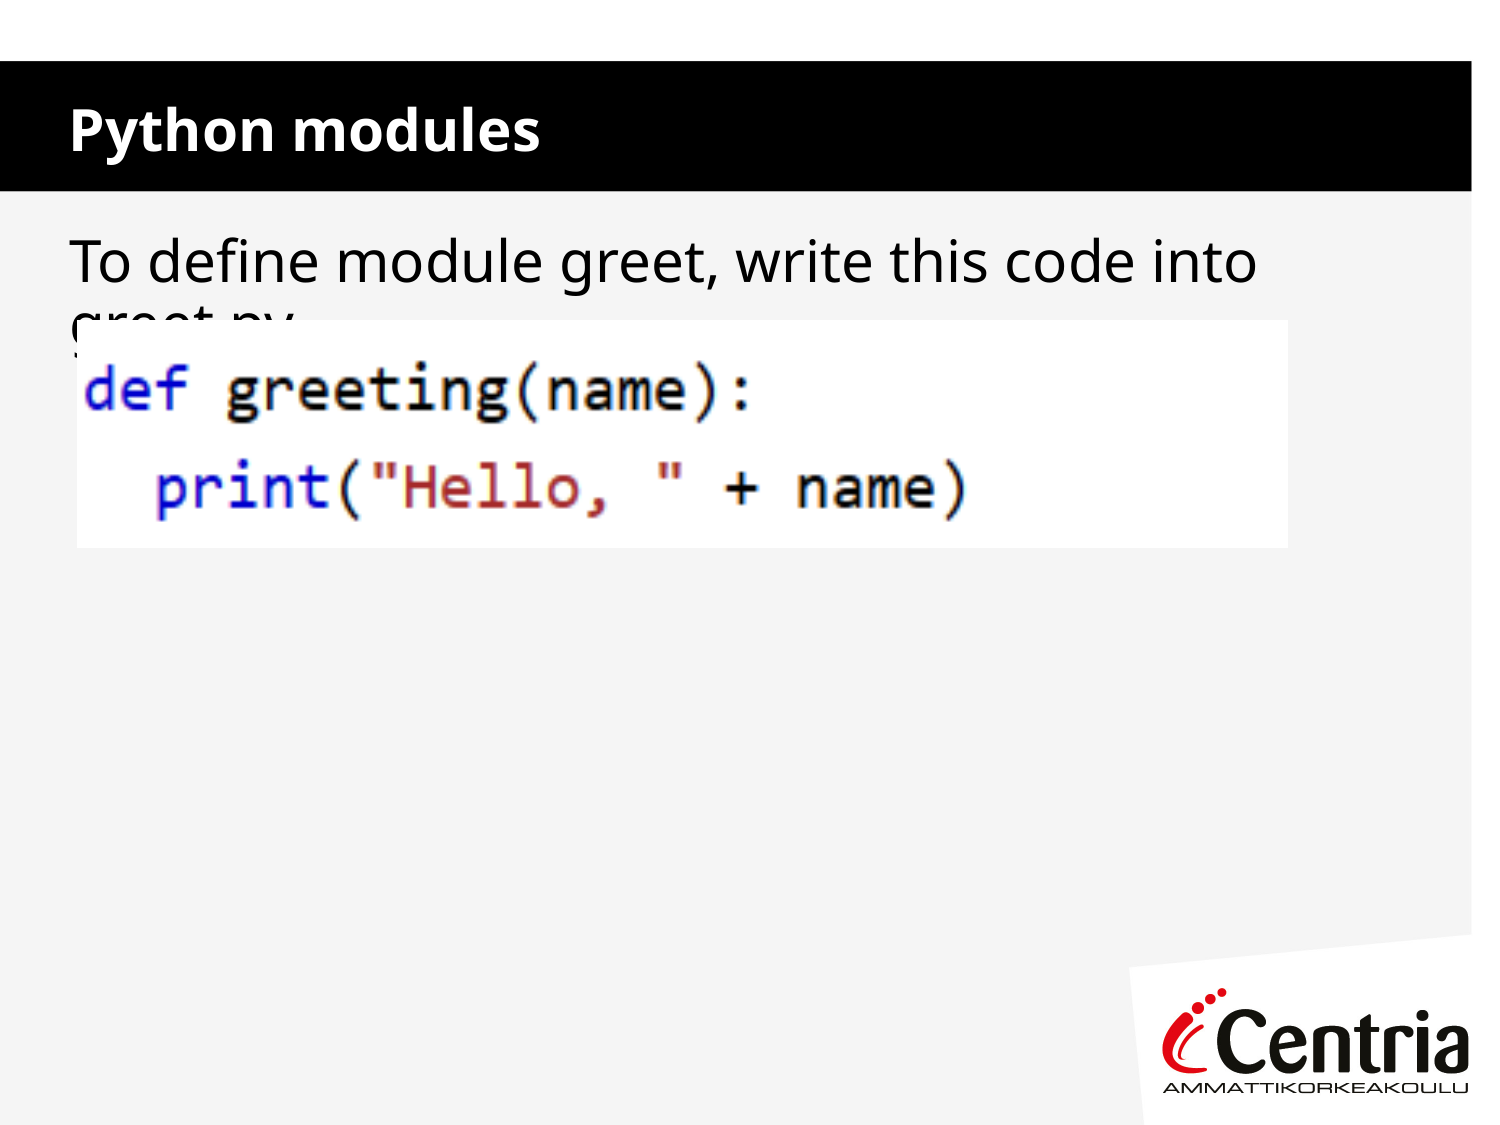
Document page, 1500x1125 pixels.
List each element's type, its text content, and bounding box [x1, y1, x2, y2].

list To define module greet, write this code into greet.py [54, 224, 1410, 1067]
text_box Python modules [54, 65, 1462, 172]
picture [0, 0, 1500, 1125]
